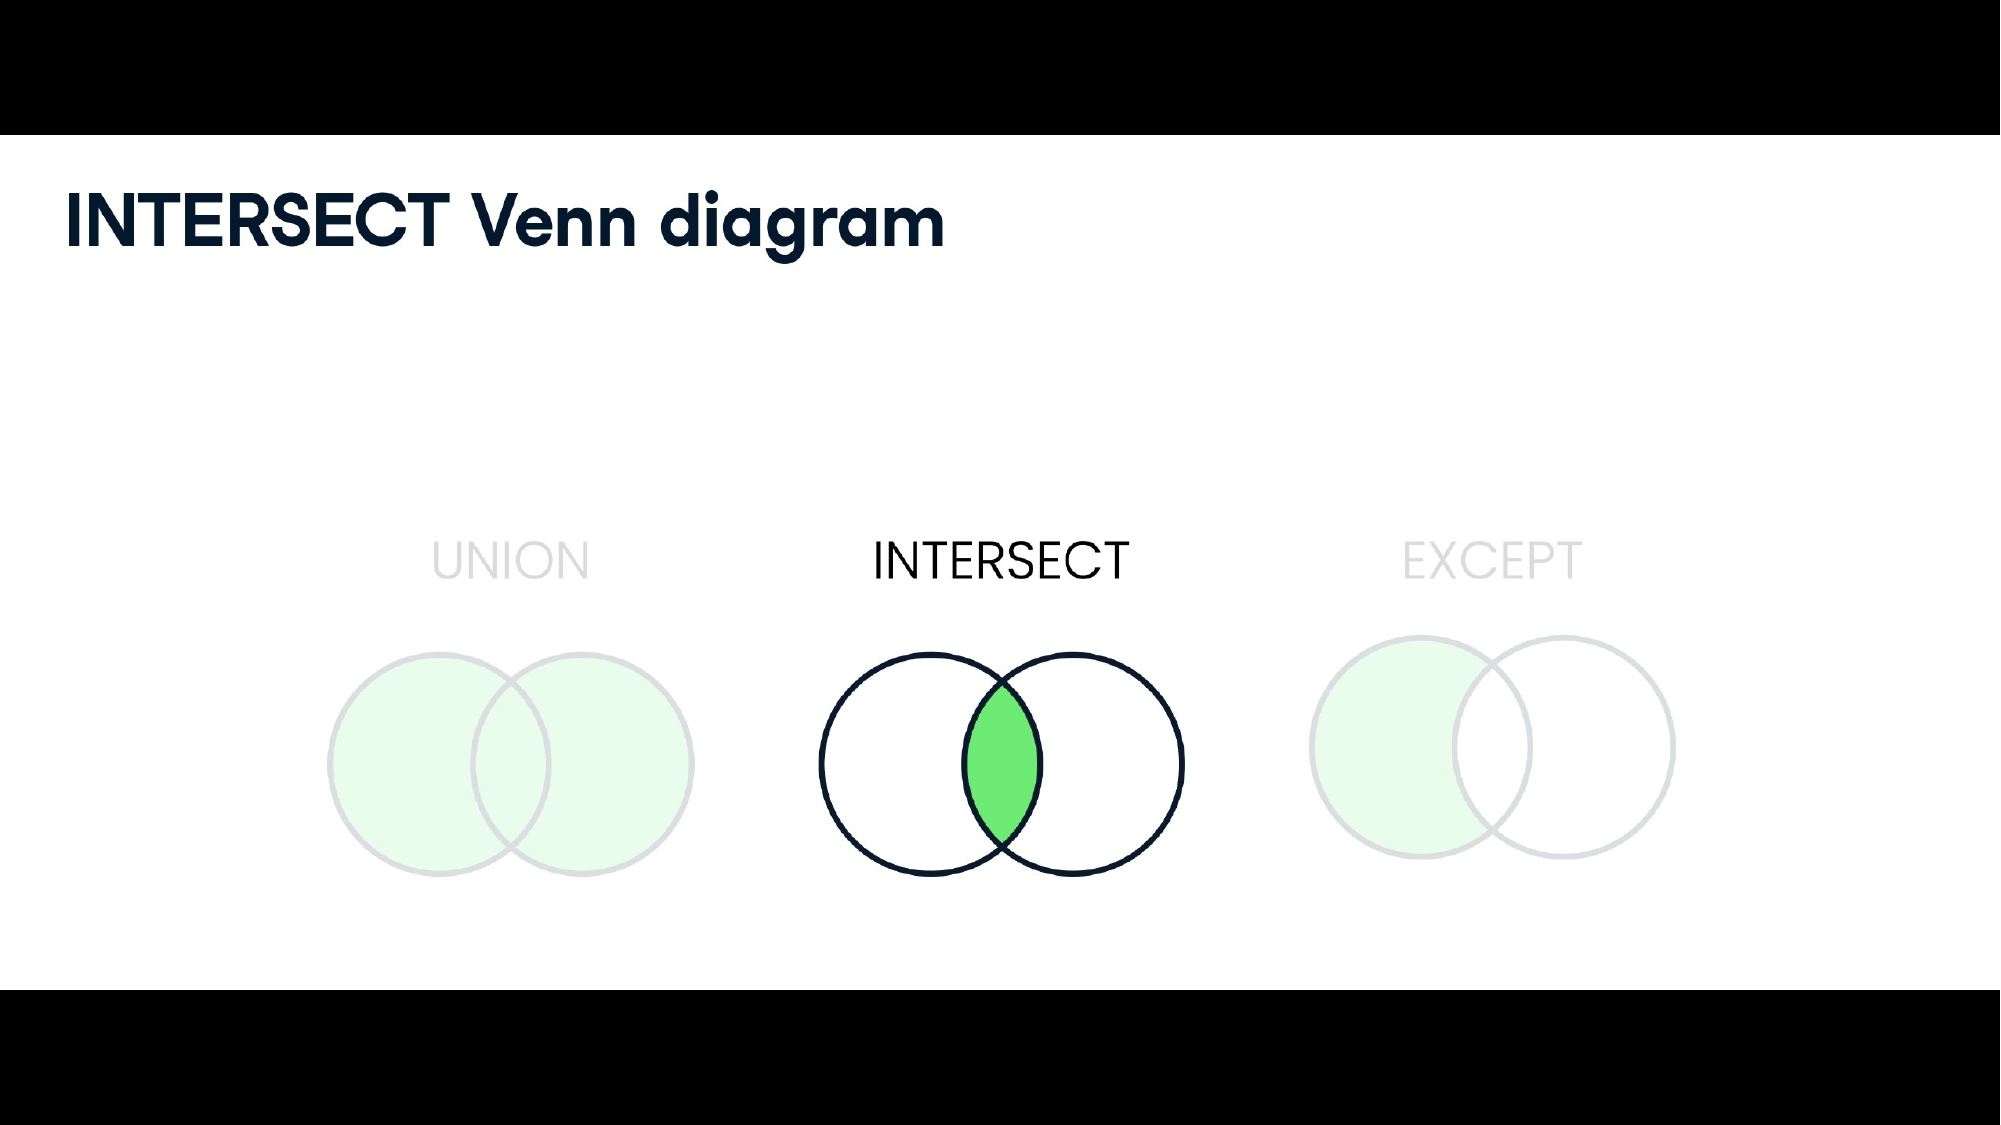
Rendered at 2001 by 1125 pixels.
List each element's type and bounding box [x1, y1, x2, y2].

picture [0, 135, 2000, 990]
